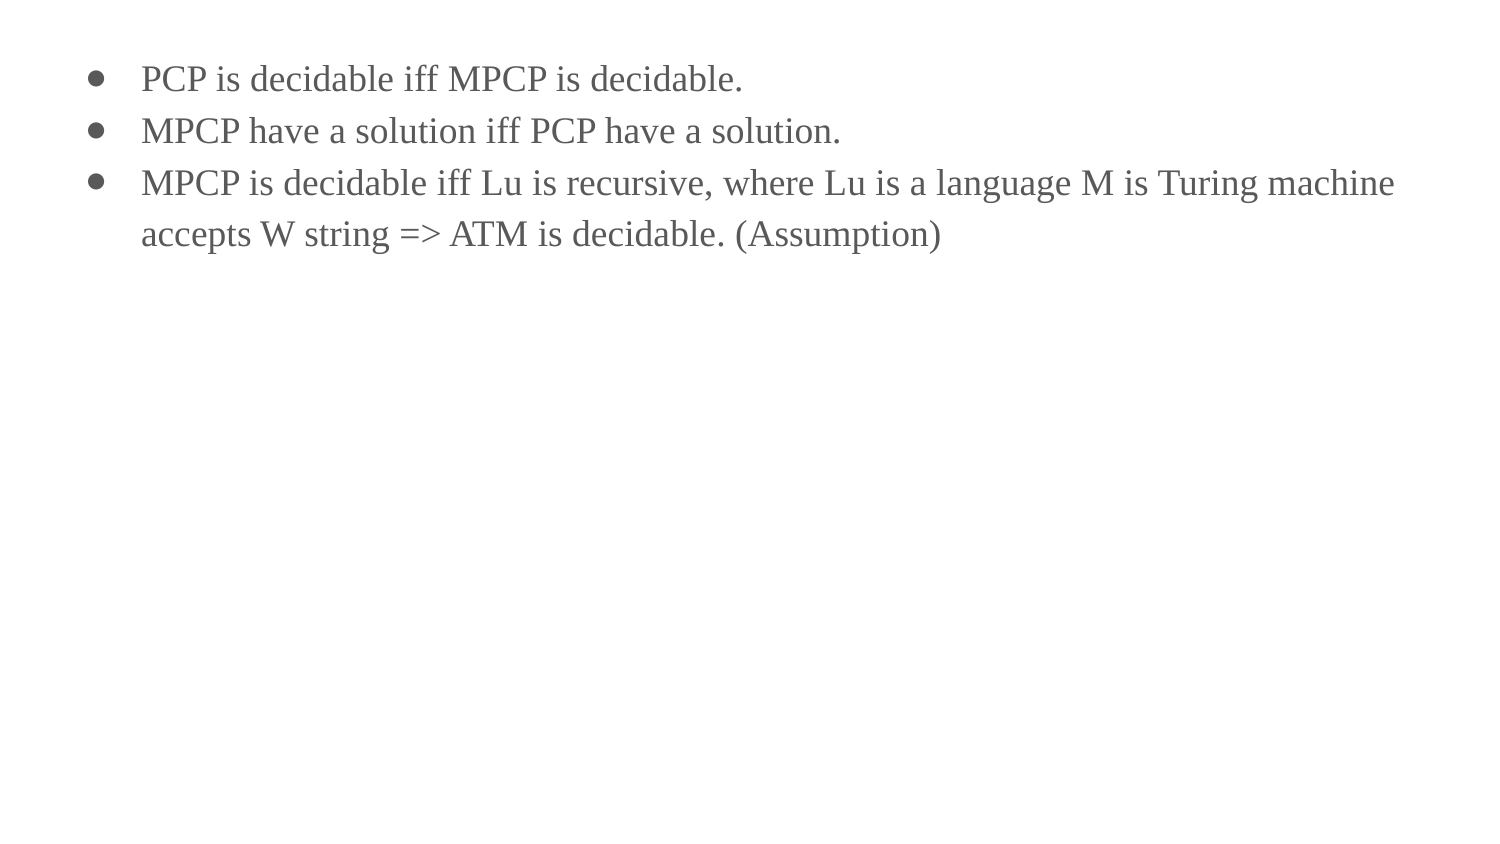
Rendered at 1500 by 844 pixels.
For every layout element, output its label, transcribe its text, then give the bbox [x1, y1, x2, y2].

list PCP is decidable iff MPCP is decidable. MPCP have a solution iff PCP have a solution. MPCP is decidable iff Lu is recursive, where Lu is a language M is Turing machine accepts W string => ATM is decidable. (Assumption) [51, 32, 1449, 750]
